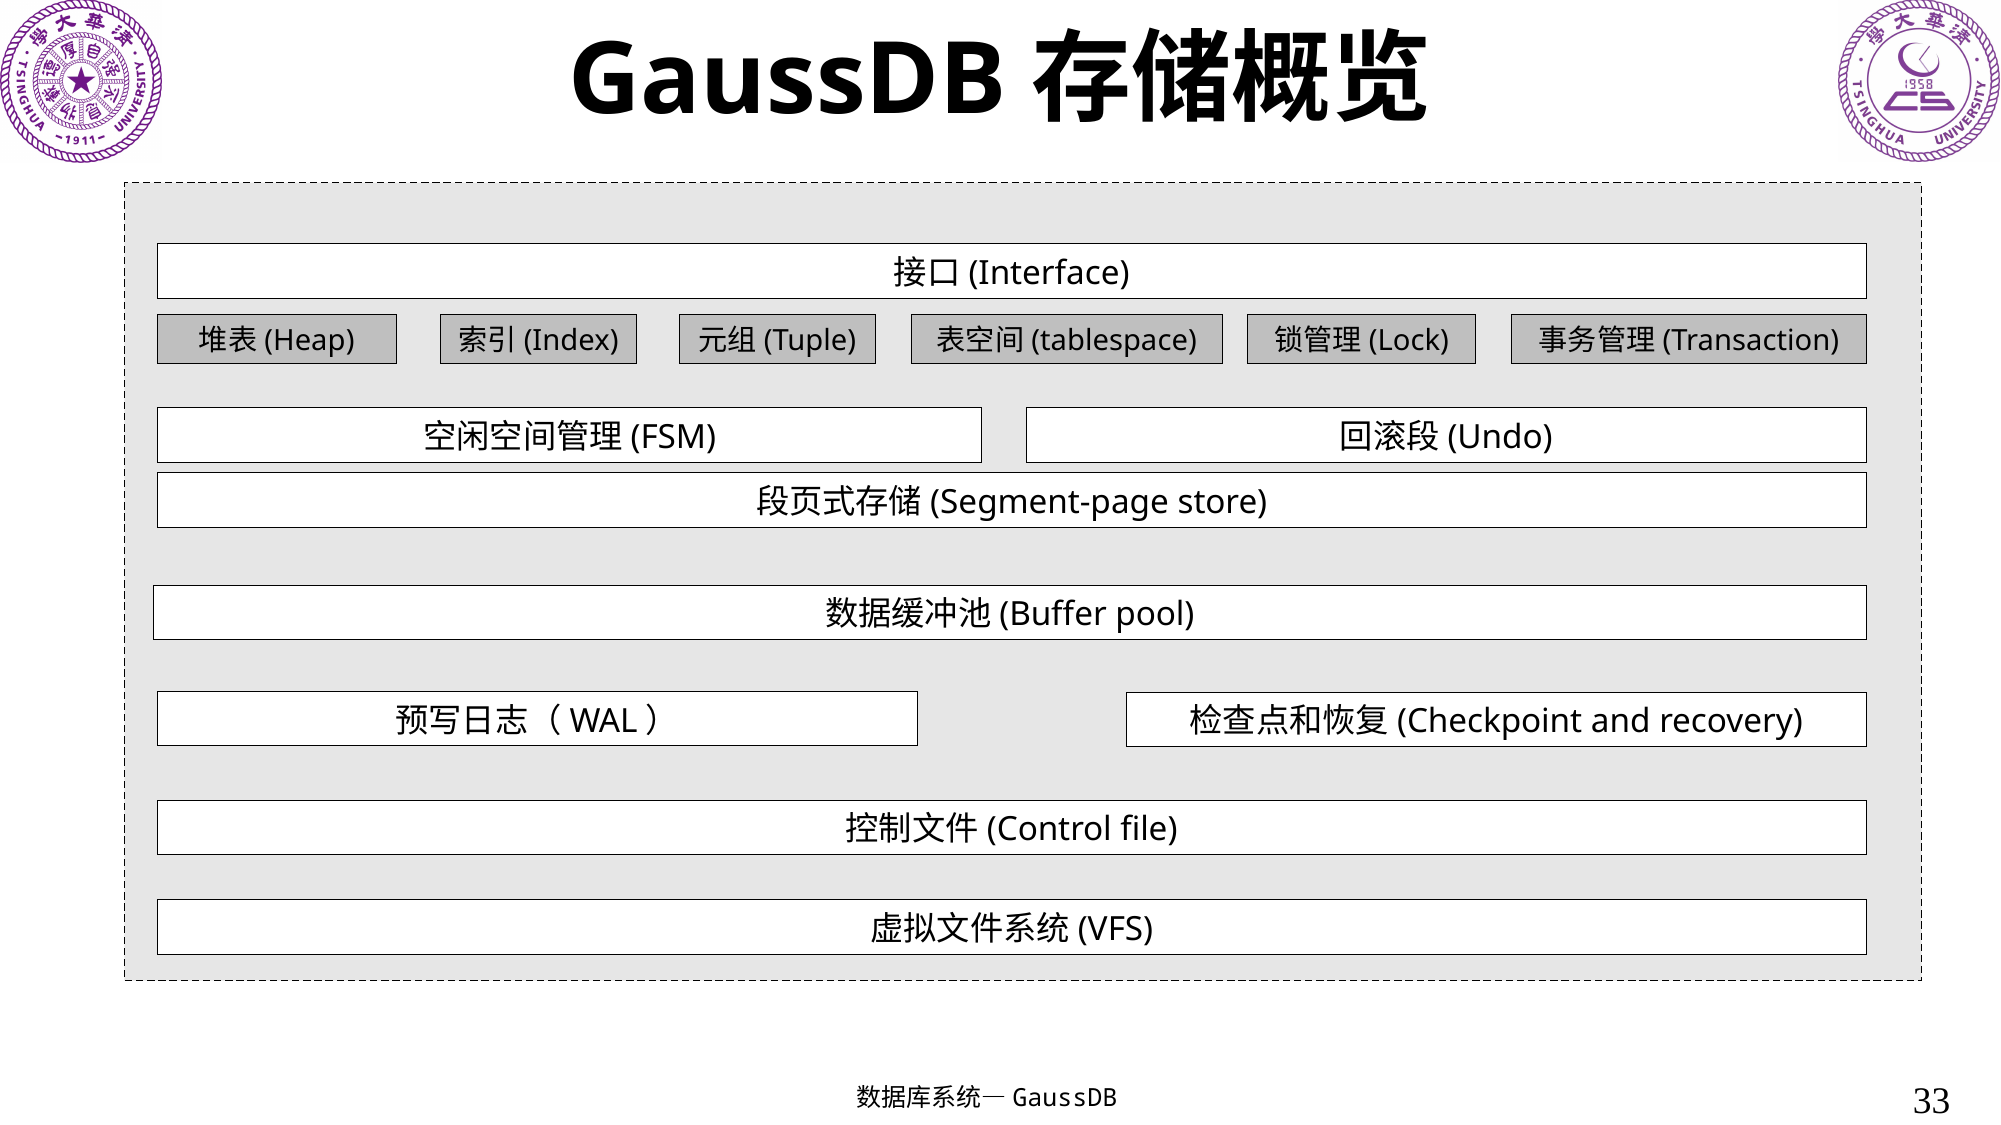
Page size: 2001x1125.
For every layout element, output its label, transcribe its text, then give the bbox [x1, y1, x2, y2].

picture [0, 0, 162, 163]
picture [1838, 0, 2000, 162]
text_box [124, 182, 1922, 981]
footer 数据库系统—GaussDB [670, 1073, 1304, 1125]
slide_number 33 [1898, 1069, 2000, 1125]
title GaussDB存储概览 [172, 17, 1828, 130]
